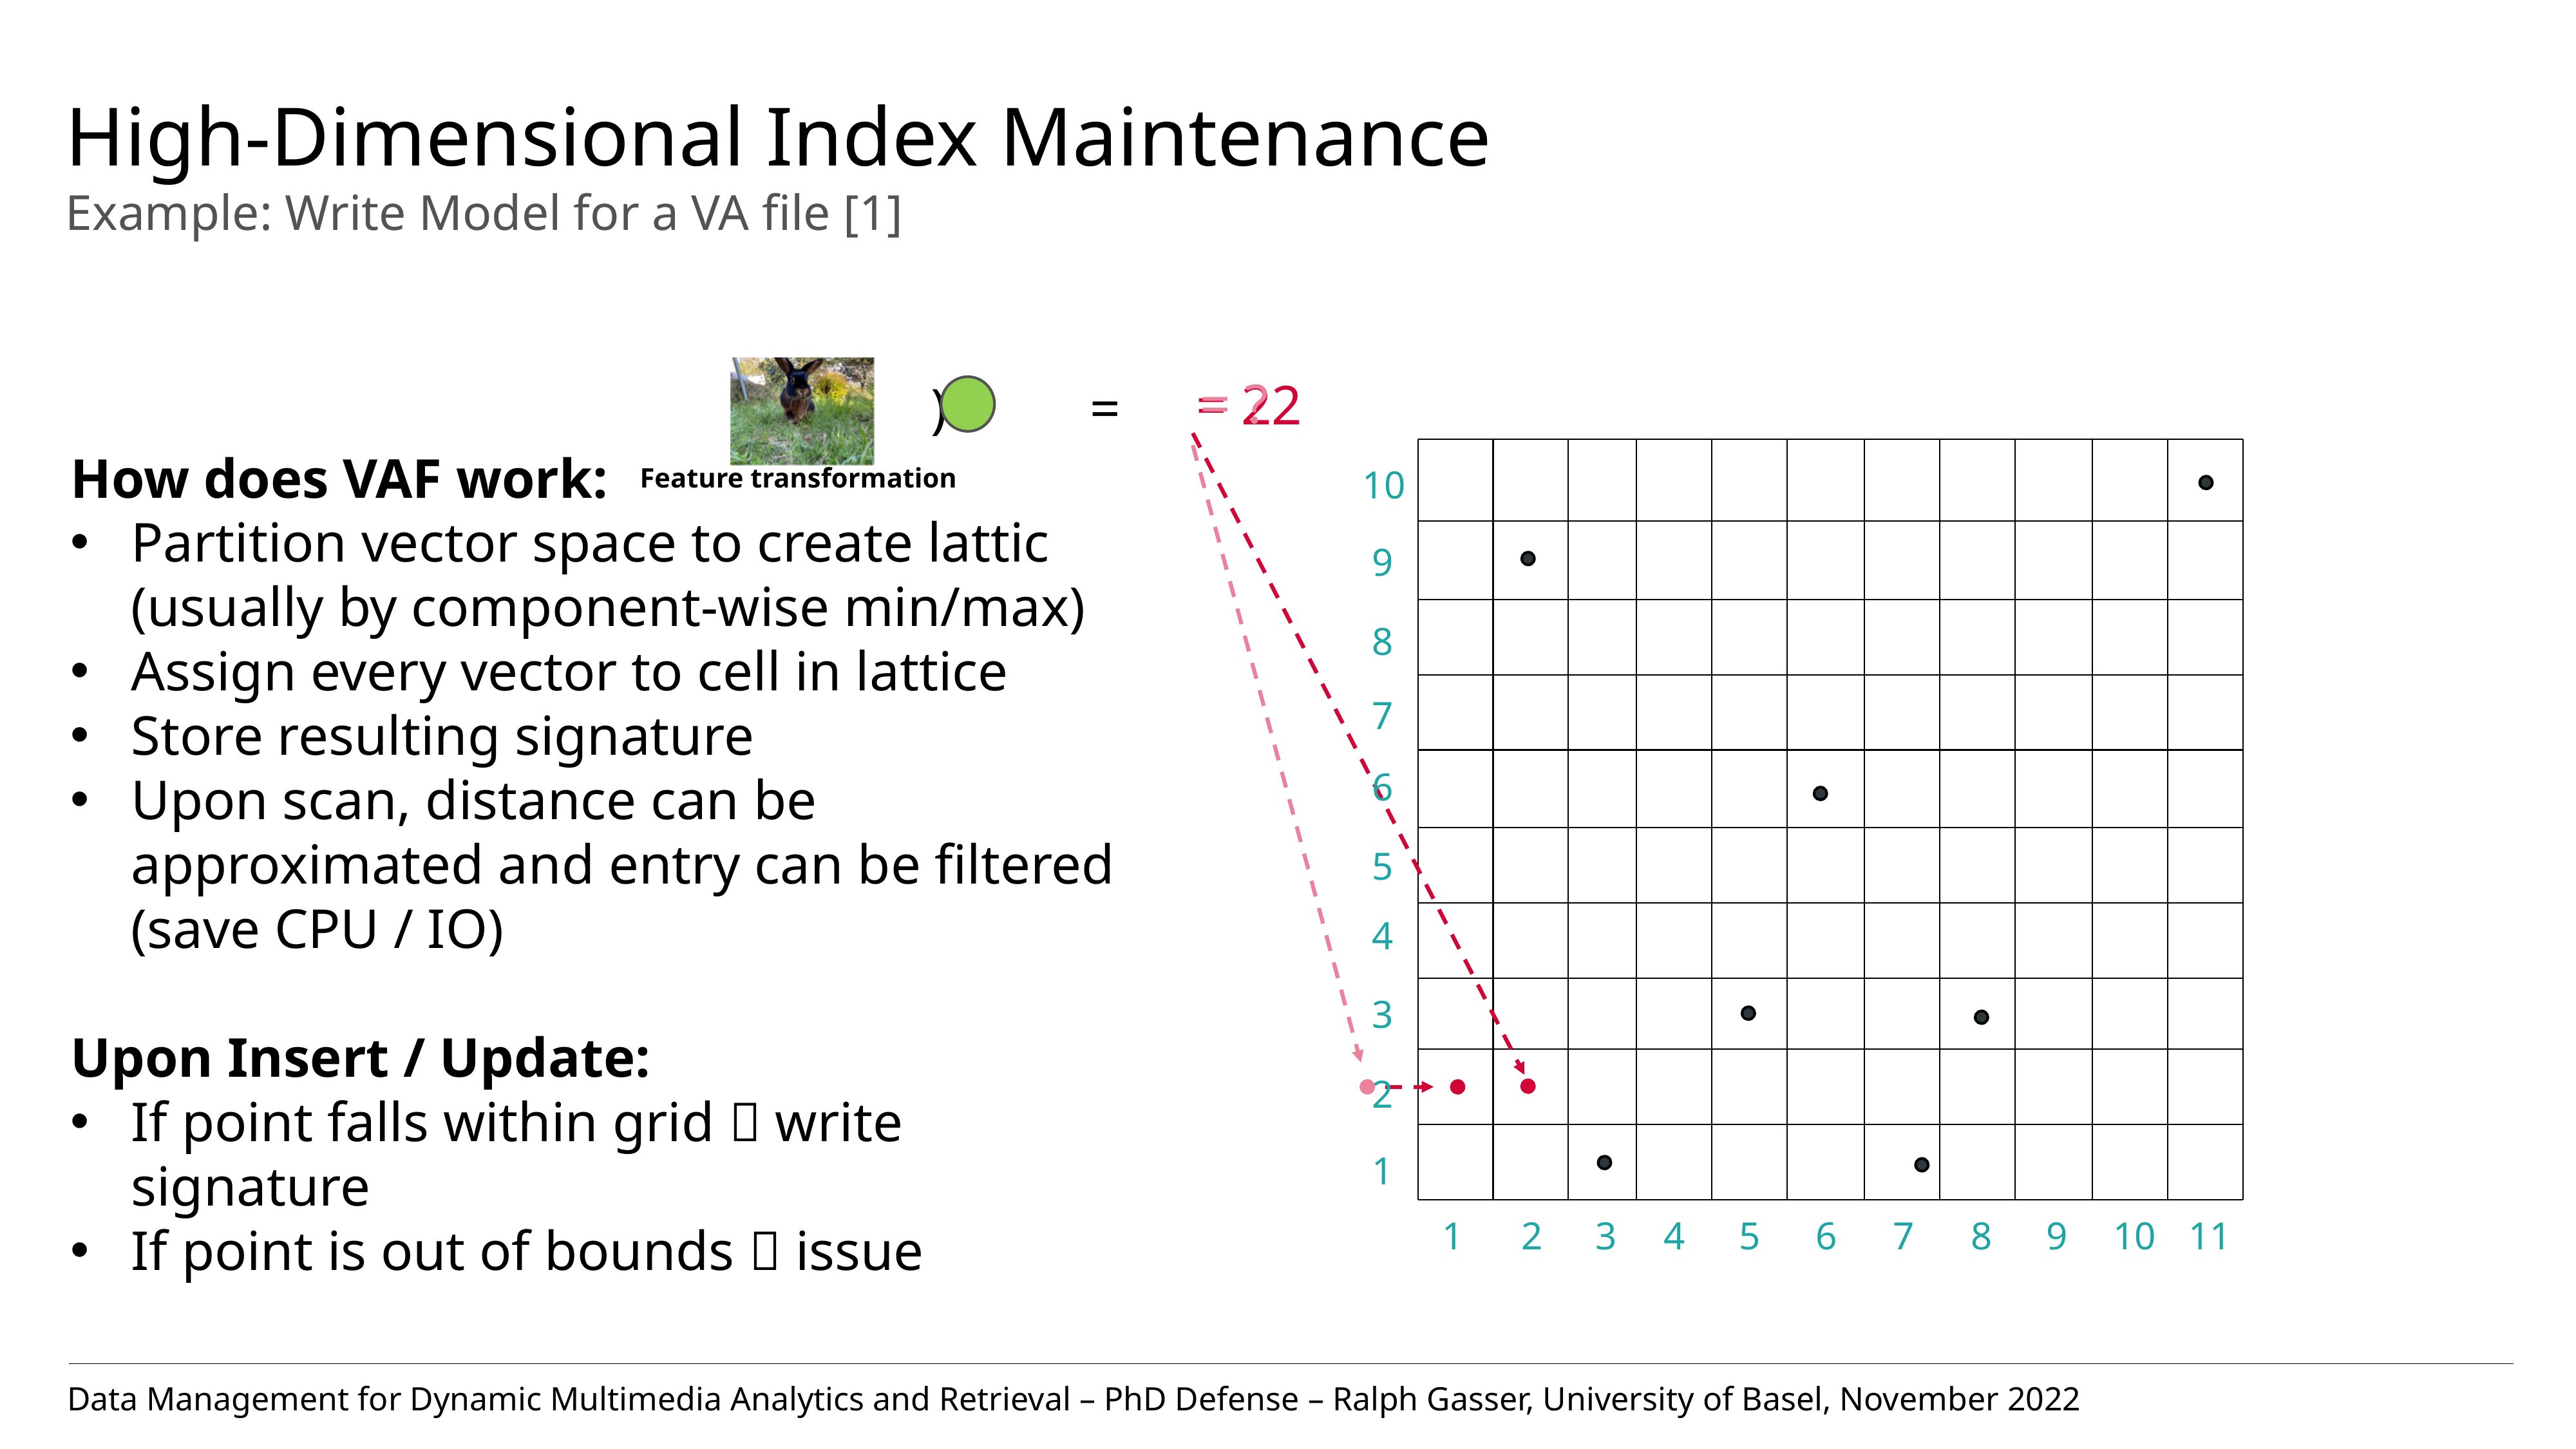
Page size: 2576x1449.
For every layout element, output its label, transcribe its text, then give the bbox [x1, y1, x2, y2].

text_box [657, 343, 1200, 536]
text_box 2 [1512, 1202, 1539, 1267]
text_box [1598, 1156, 1611, 1170]
text_box = 22 [1278, 361, 1312, 433]
text_box 10 [2103, 1202, 2166, 1267]
text_box 5 [1730, 1202, 1770, 1267]
text_box 2 [1363, 1075, 1403, 1125]
text_box [1525, 552, 1535, 565]
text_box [1192, 445, 1361, 1063]
text_box 1 [1432, 1202, 1473, 1267]
text_box 8 [1961, 1202, 2002, 1267]
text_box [1192, 433, 1525, 1075]
text_box 9 [2036, 1202, 2077, 1267]
text_box 11 [2179, 1202, 2241, 1267]
text_box [1975, 1010, 1988, 1024]
title High-Dimensional Index Maintenance Example: Write Model for a VA file [1] [65, 85, 2511, 322]
text_box = ? [1200, 360, 1278, 433]
text_box [1521, 1079, 1535, 1093]
text_box [1451, 1080, 1464, 1094]
text_box [1915, 1158, 1929, 1171]
text_box 3 [1586, 1202, 1626, 1267]
text_box How does VAF work: Partition vector space to create lattic (usually by component-wise min/max) Assign every vector to cell in lattice Store resulting signature Upon scan, distance can be approximated and entry can be filtered (save CPU / IO) Upon Insert / Update: If point falls within grid  write signature If point is out of bounds  issue [61, 435, 1142, 1291]
text_box [1814, 787, 1827, 800]
text_box 7 [1884, 1202, 1924, 1267]
text_box [2199, 476, 2213, 489]
text_box 1 [1363, 1137, 1403, 1202]
text_box [1742, 1007, 1755, 1020]
text_box 6 [1806, 1202, 1846, 1267]
text_box 4 [1654, 1202, 1695, 1267]
